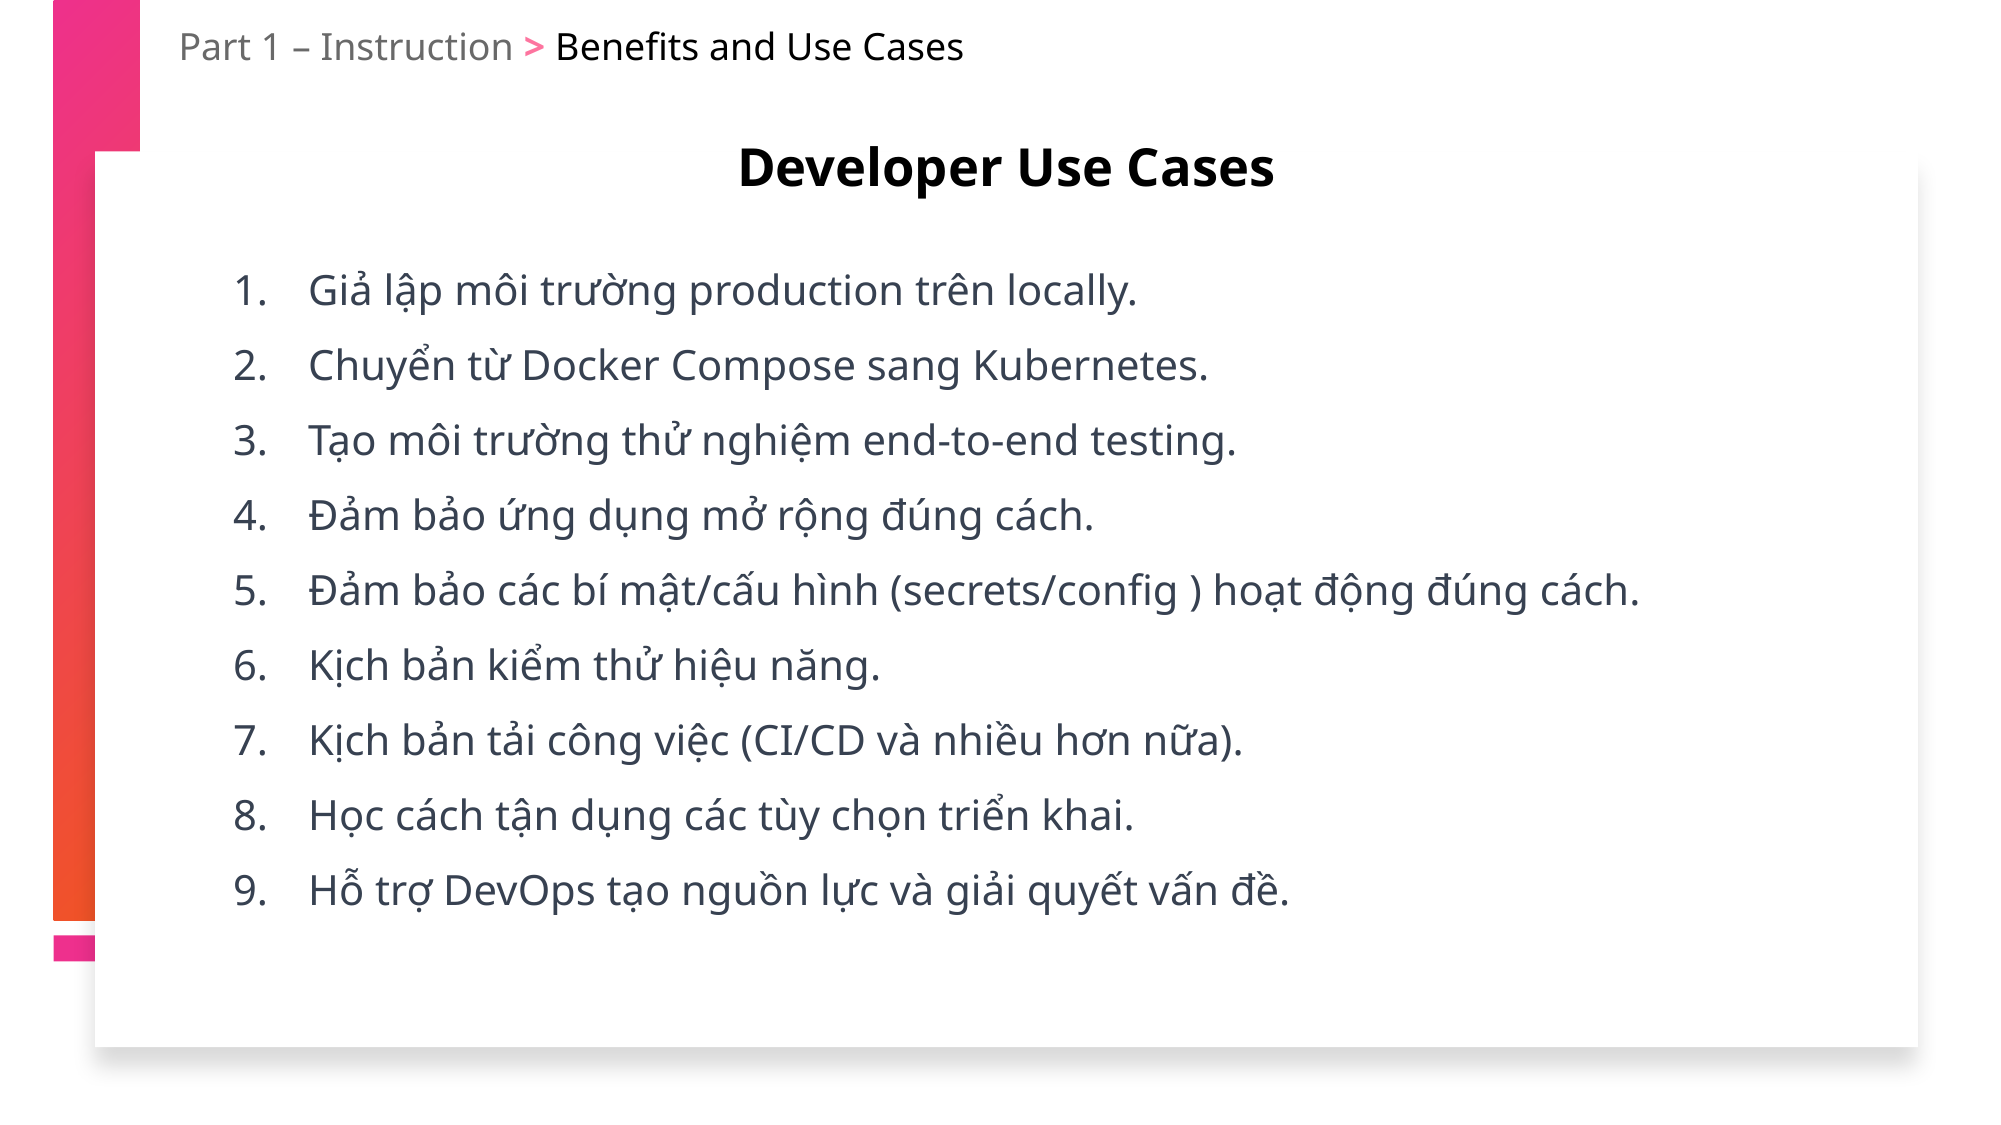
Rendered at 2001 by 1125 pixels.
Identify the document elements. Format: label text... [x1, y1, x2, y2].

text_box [0, 437, 578, 524]
text_box [94, 150, 1919, 1048]
text_box Giả lập môi trường production trên locally. Chuyển từ Docker Compose sang Kubernetes. Tạo môi trường thử nghiệm end-to-end testing. Đảm bảo ứng dụng mở rộng đúng cách. Đảm bảo các bí mật/cấu hình (secrets/config ) hoạt động đúng cách. Kịch bản kiểm thử hiệu năng. Kịch bản tải công việc (CI/CD và nhiều hơn nữa). Học cách tận dụng các tùy chọn triển khai. Hỗ trợ DevOps tạo nguồn lực và giải quyết vấn đề. [218, 231, 1815, 921]
text_box Part 1 – Instruction > Benefits and Use Cases [163, 15, 980, 75]
text_box Developer Use Cases [198, 133, 1815, 206]
